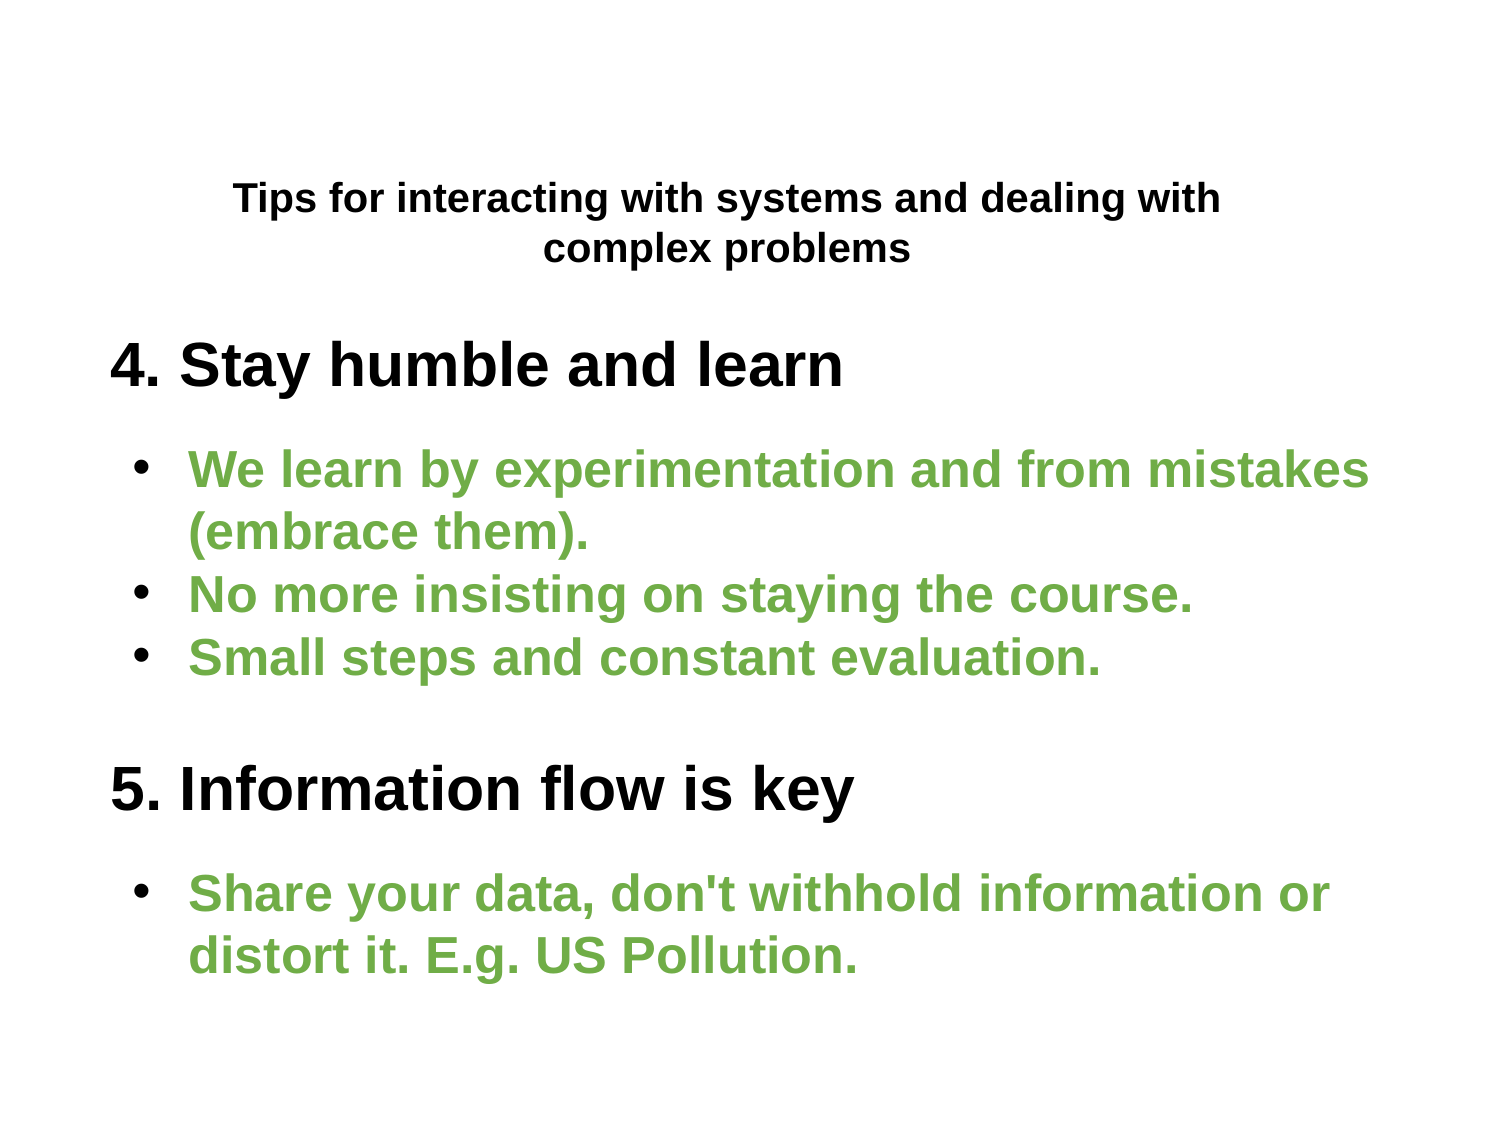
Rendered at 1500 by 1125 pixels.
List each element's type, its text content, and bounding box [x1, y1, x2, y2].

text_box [90, 739, 1500, 1057]
text_box Tips for interacting with systems and dealing with complex problems [177, 163, 1277, 279]
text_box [90, 316, 1500, 739]
